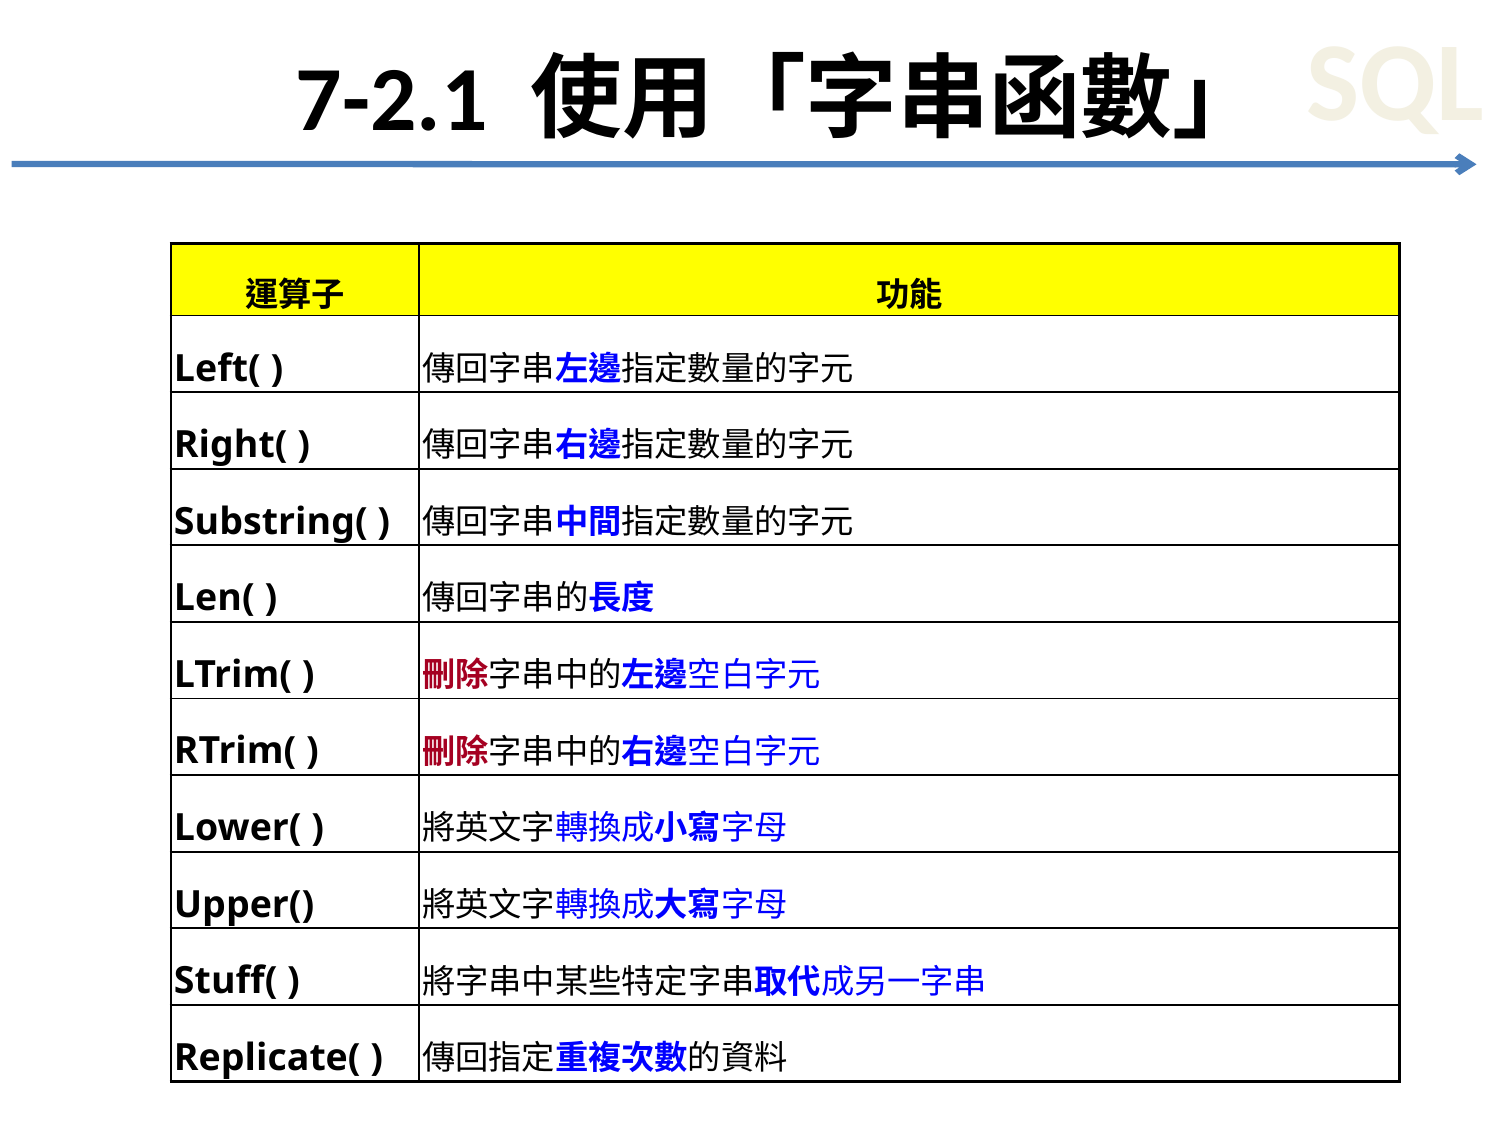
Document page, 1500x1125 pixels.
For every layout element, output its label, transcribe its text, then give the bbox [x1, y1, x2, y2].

table_cell 將英文字轉換成大寫字母 [420, 853, 1398, 927]
table_cell Replicate( ) [172, 1006, 418, 1080]
table_cell 傳回指定重複次數的資料 [420, 1006, 1398, 1080]
table_cell 將英文字轉換成小寫字母 [420, 776, 1398, 851]
table_cell 刪除字串中的右邊空白字元 [420, 699, 1398, 774]
table_cell 傳回字串左邊指定數量的字元 [420, 316, 1398, 391]
table_cell Stuff( ) [172, 929, 418, 1004]
table_cell Left( ) [172, 316, 418, 391]
table_cell Substring( ) [172, 470, 418, 544]
table_cell Len( ) [172, 546, 418, 621]
table_cell RTrim( ) [172, 699, 418, 774]
table_cell Upper() [172, 853, 418, 927]
table_cell 傳回字串中間指定數量的字元 [420, 470, 1398, 544]
table_cell LTrim( ) [172, 623, 418, 698]
table_cell Right( ) [172, 393, 418, 468]
title 7-2.1 使用「字串函數」 [152, 0, 1500, 188]
table_cell 刪除字串中的左邊空白字元 [420, 623, 1398, 698]
table_cell 傳回字串右邊指定數量的字元 [420, 393, 1398, 468]
table_cell Lower( ) [172, 776, 418, 851]
table_header 運算子 [172, 245, 418, 315]
table_cell 將字串中某些特定字串取代成另一字串 [420, 929, 1398, 1004]
table_header 功能 [420, 245, 1398, 315]
table_cell 傳回字串的長度 [420, 546, 1398, 621]
